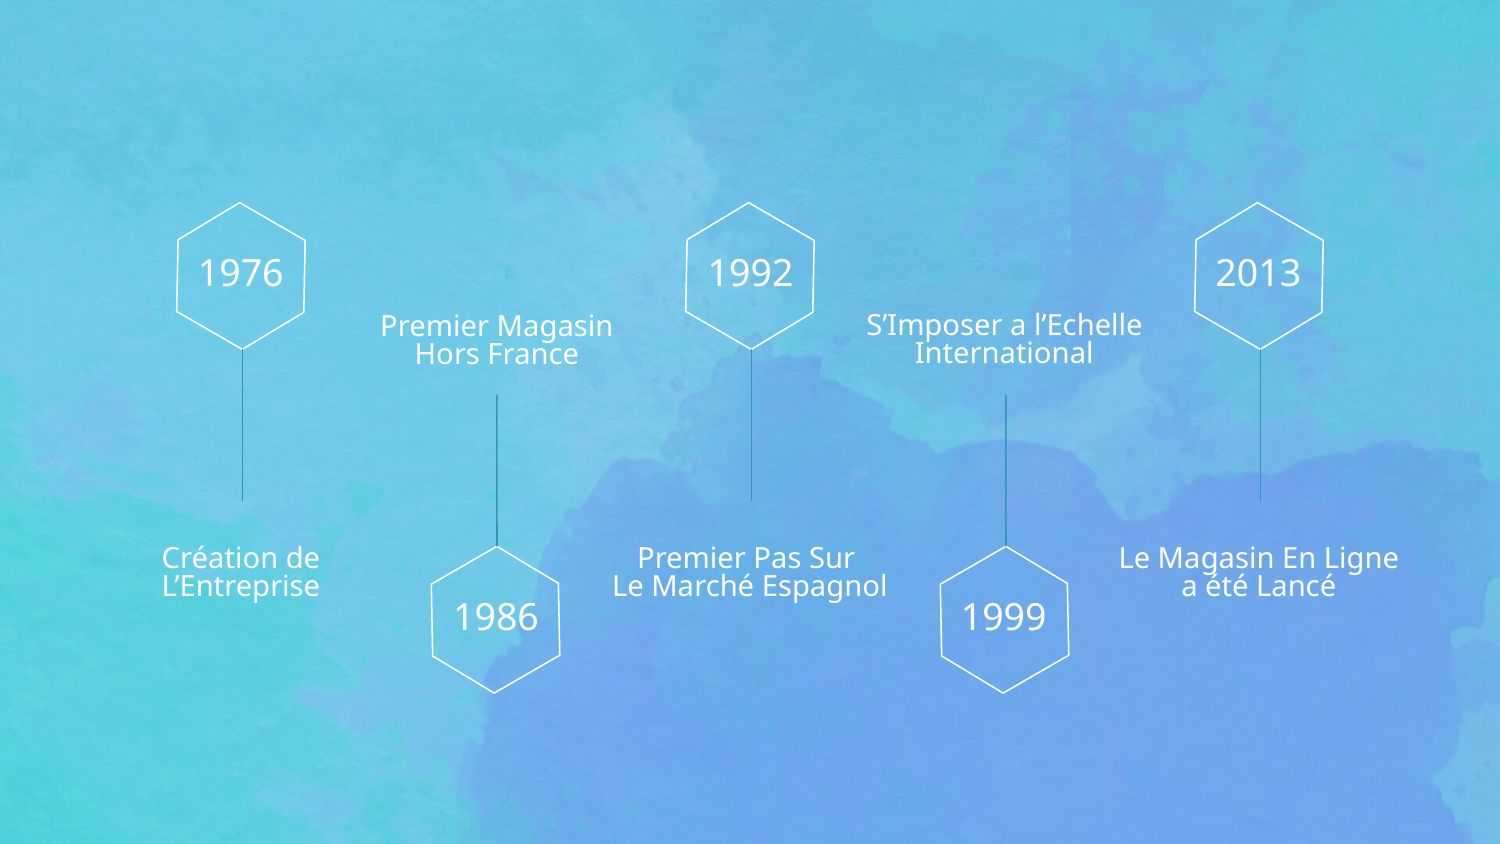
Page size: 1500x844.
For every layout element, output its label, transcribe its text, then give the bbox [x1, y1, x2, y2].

title Premier Magasin Hors France [340, 299, 654, 395]
text_box [1195, 202, 1324, 250]
title 1976 [174, 250, 308, 302]
text_box [941, 646, 1069, 694]
title 2013 [1191, 250, 1325, 302]
text_box [940, 548, 1068, 593]
title Création de L’Entreprise [84, 531, 398, 627]
title 1999 [937, 593, 1071, 646]
text_box [432, 646, 560, 694]
title Premier Pas Sur Le Marché Espagnol [593, 531, 907, 627]
title 1992 [684, 250, 818, 302]
text_box [431, 548, 559, 593]
title Le Magasin En Ligne a été Lancé [1102, 531, 1416, 627]
title 1986 [429, 593, 563, 646]
text_box [176, 302, 304, 350]
text_box [685, 302, 813, 350]
title S’Imposer a l’Echelle International [848, 298, 1161, 394]
picture [0, 0, 1500, 844]
text_box [1194, 302, 1322, 350]
text_box [177, 202, 306, 250]
text_box [686, 202, 815, 250]
